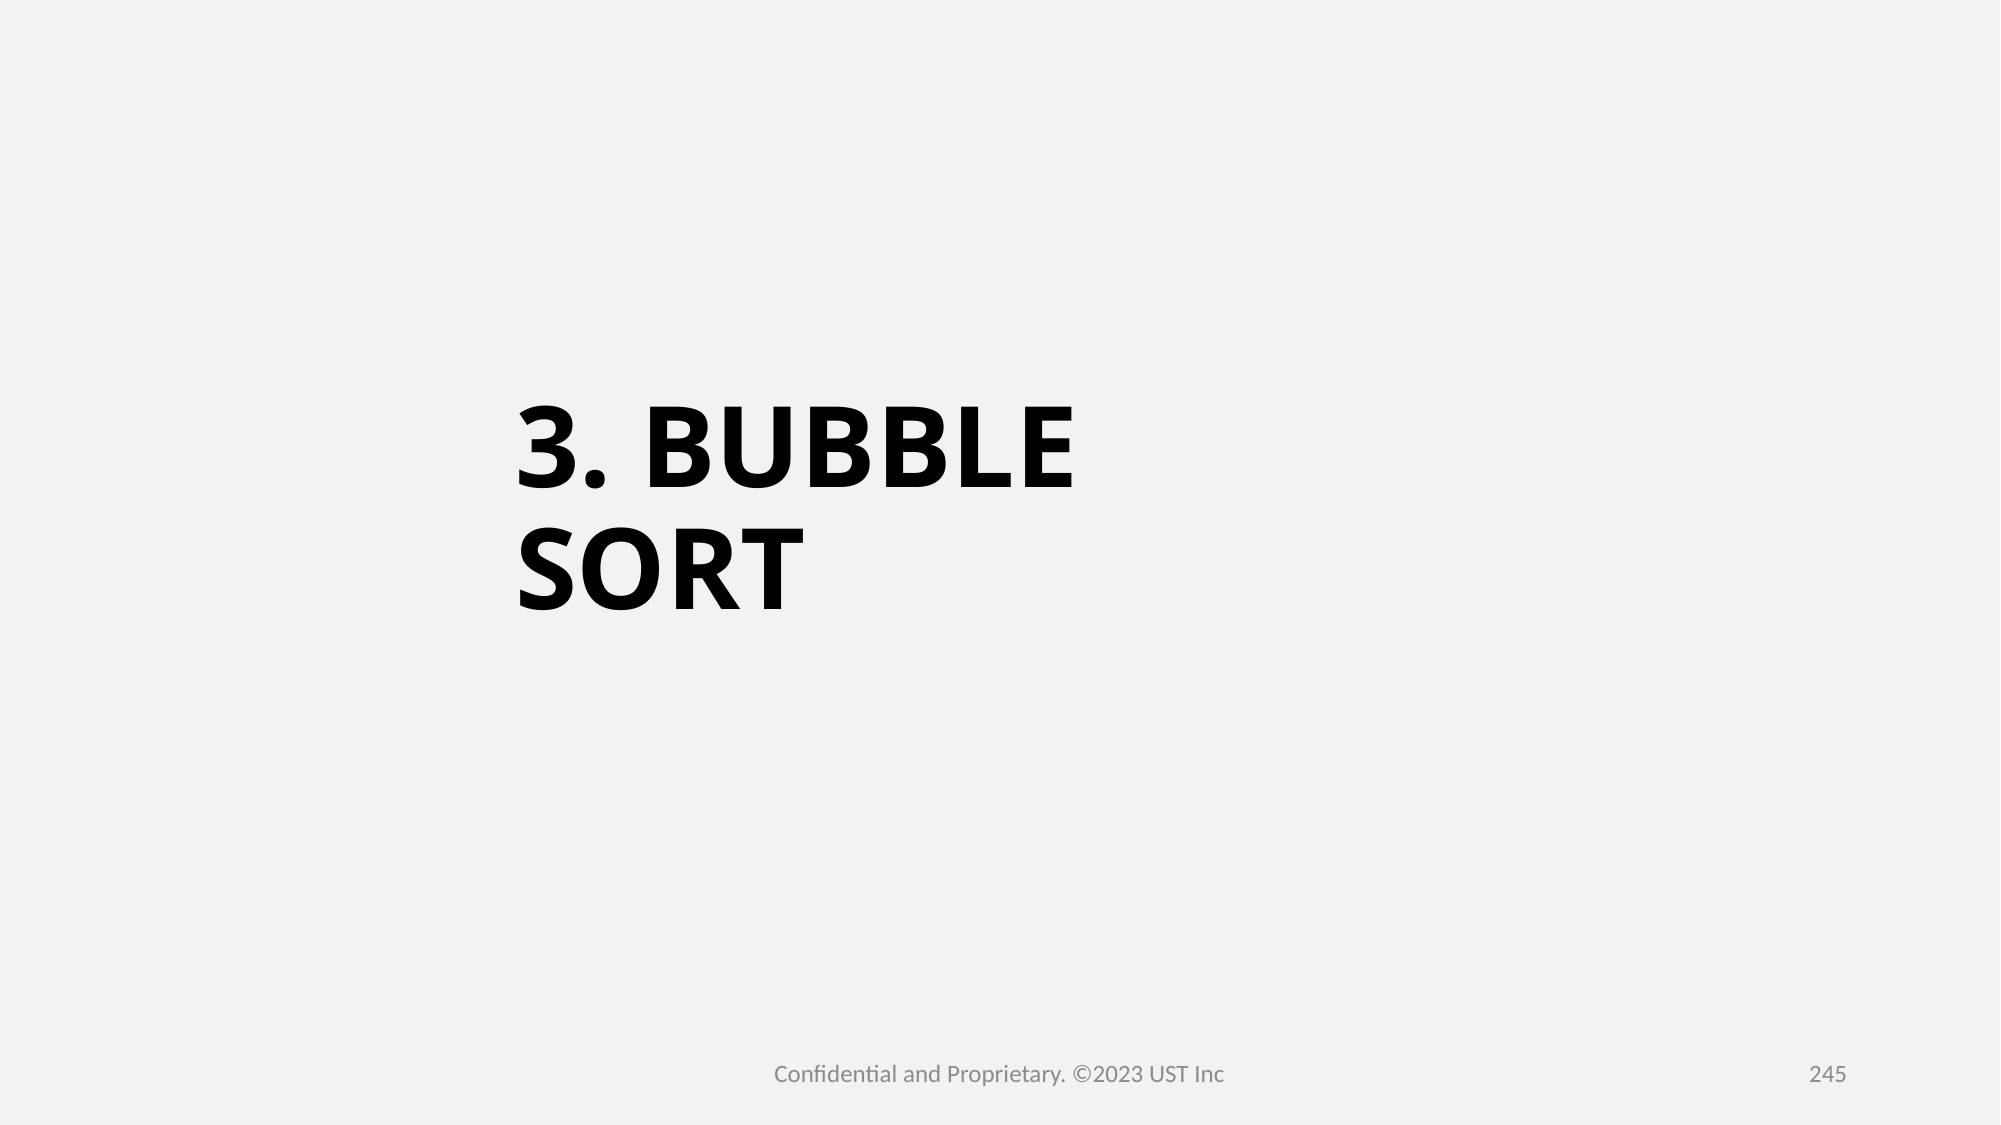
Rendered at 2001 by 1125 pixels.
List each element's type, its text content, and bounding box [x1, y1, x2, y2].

footer Confidential and Proprietary. ©2023 UST Inc [662, 1042, 1338, 1103]
title 3. BUBBLE SORT [500, 349, 1402, 675]
slide_number 245 [1412, 1042, 1863, 1103]
